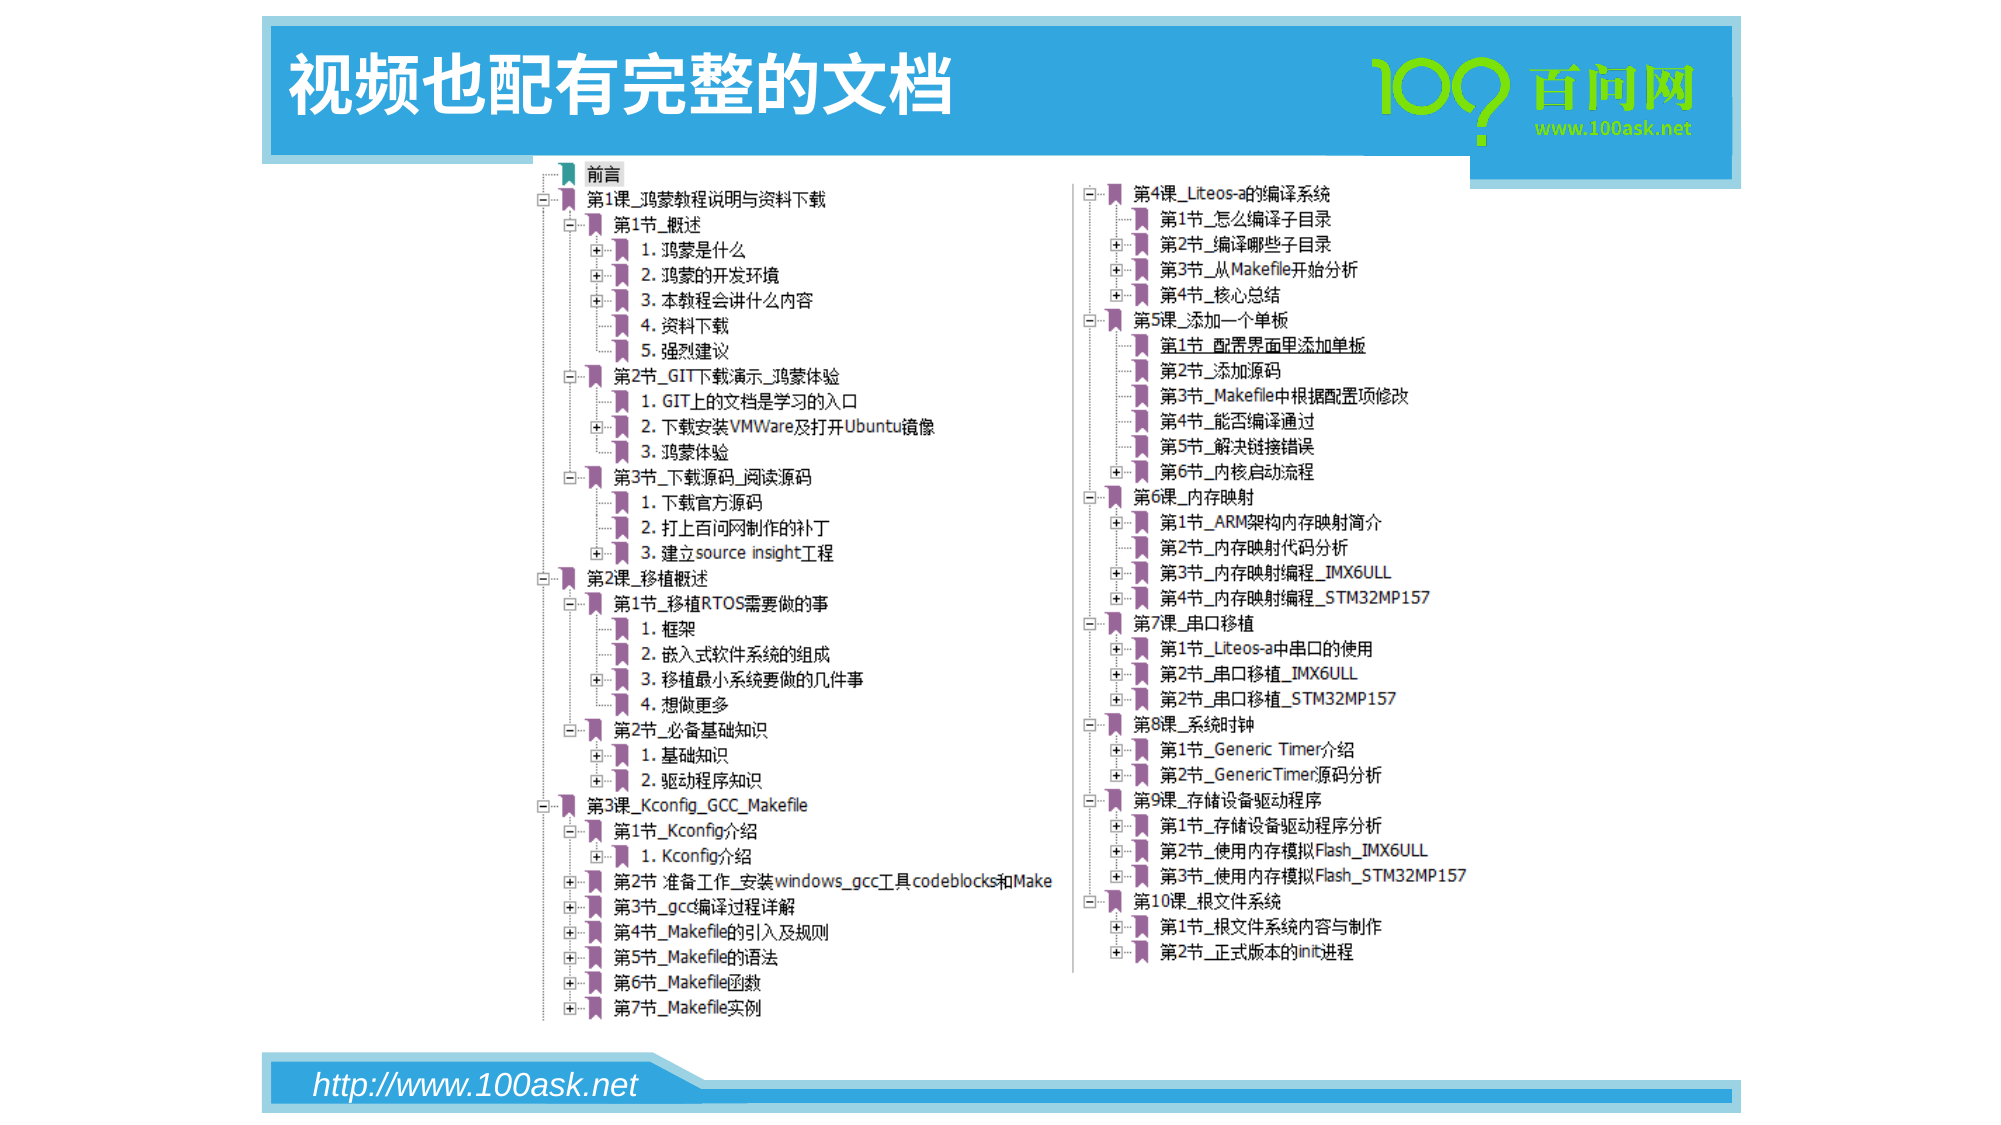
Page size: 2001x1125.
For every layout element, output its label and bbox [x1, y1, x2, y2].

text_box [260, 1056, 1737, 1112]
picture [1372, 57, 1694, 155]
picture [533, 156, 1470, 1025]
text_box [266, 20, 1737, 185]
